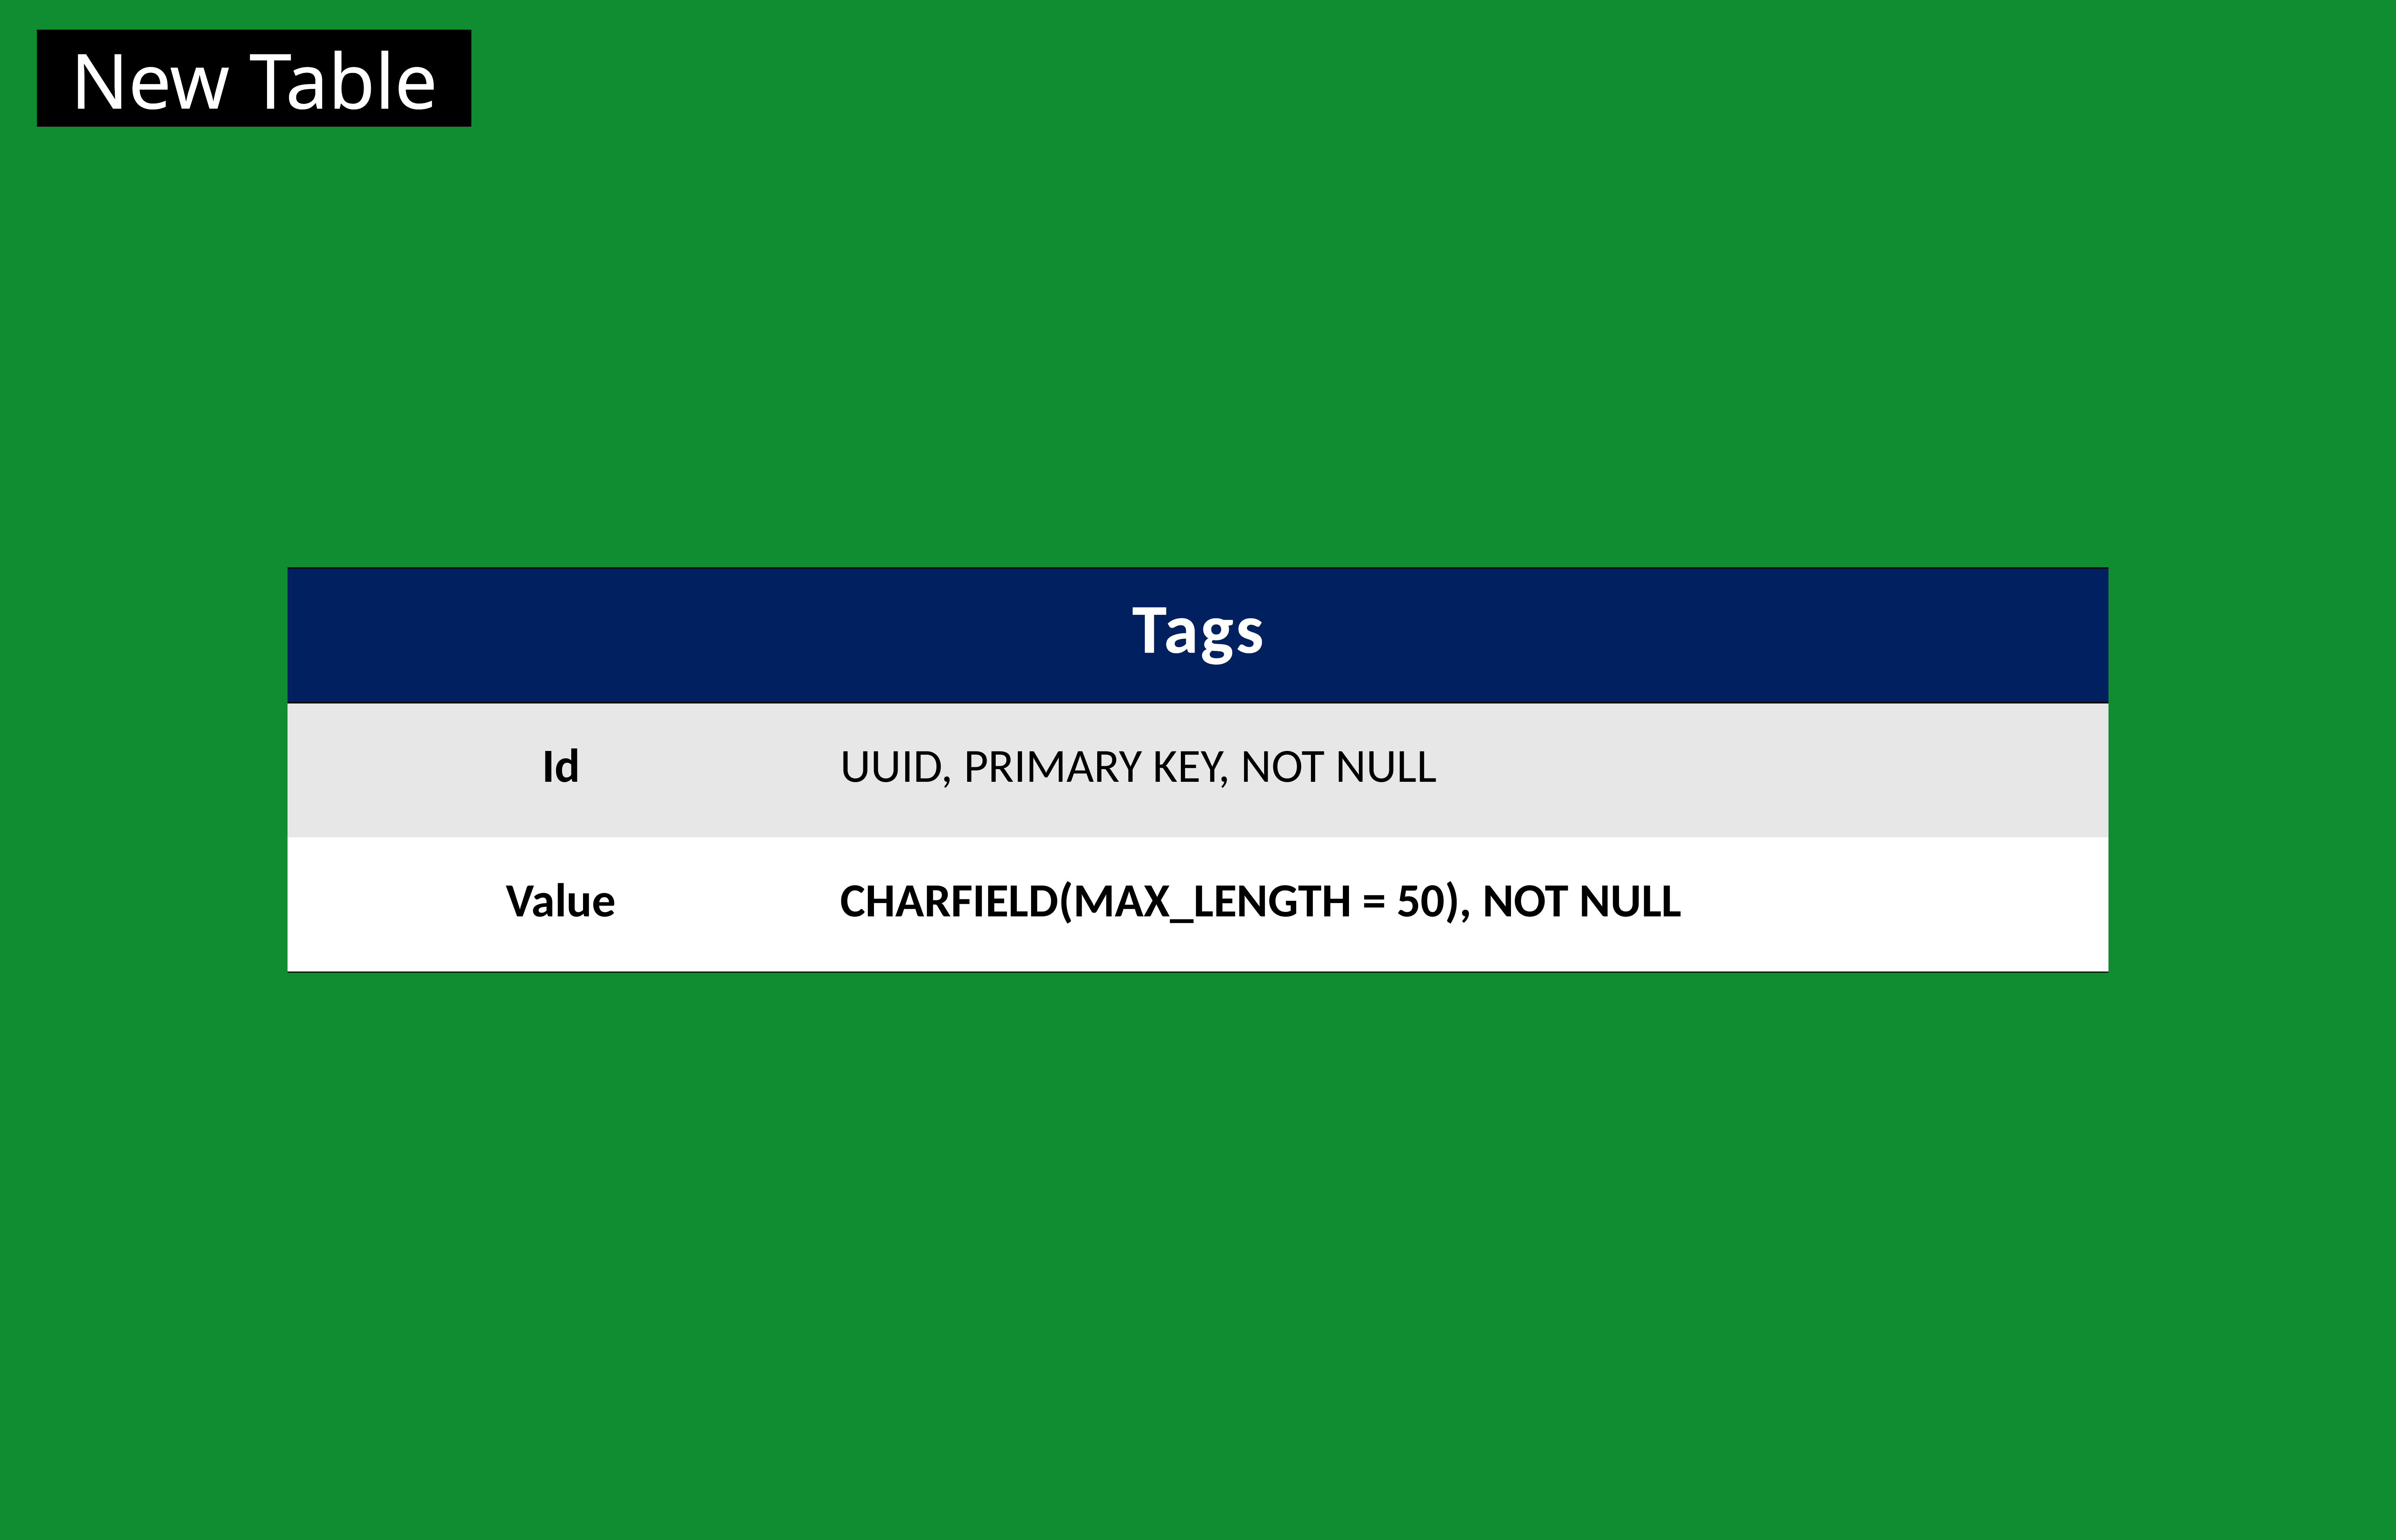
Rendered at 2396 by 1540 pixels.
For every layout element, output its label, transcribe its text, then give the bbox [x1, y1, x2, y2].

text_box New Table [37, 30, 472, 127]
table_cell Value [288, 837, 835, 972]
table_cell CHARFIELD(MAX_LENGTH = 50), NOT NULL [835, 837, 2108, 972]
table_cell Id [288, 703, 835, 837]
table_header Tags [288, 568, 2108, 702]
table_cell UUID, PRIMARY KEY, NOT NULL [835, 703, 2108, 837]
